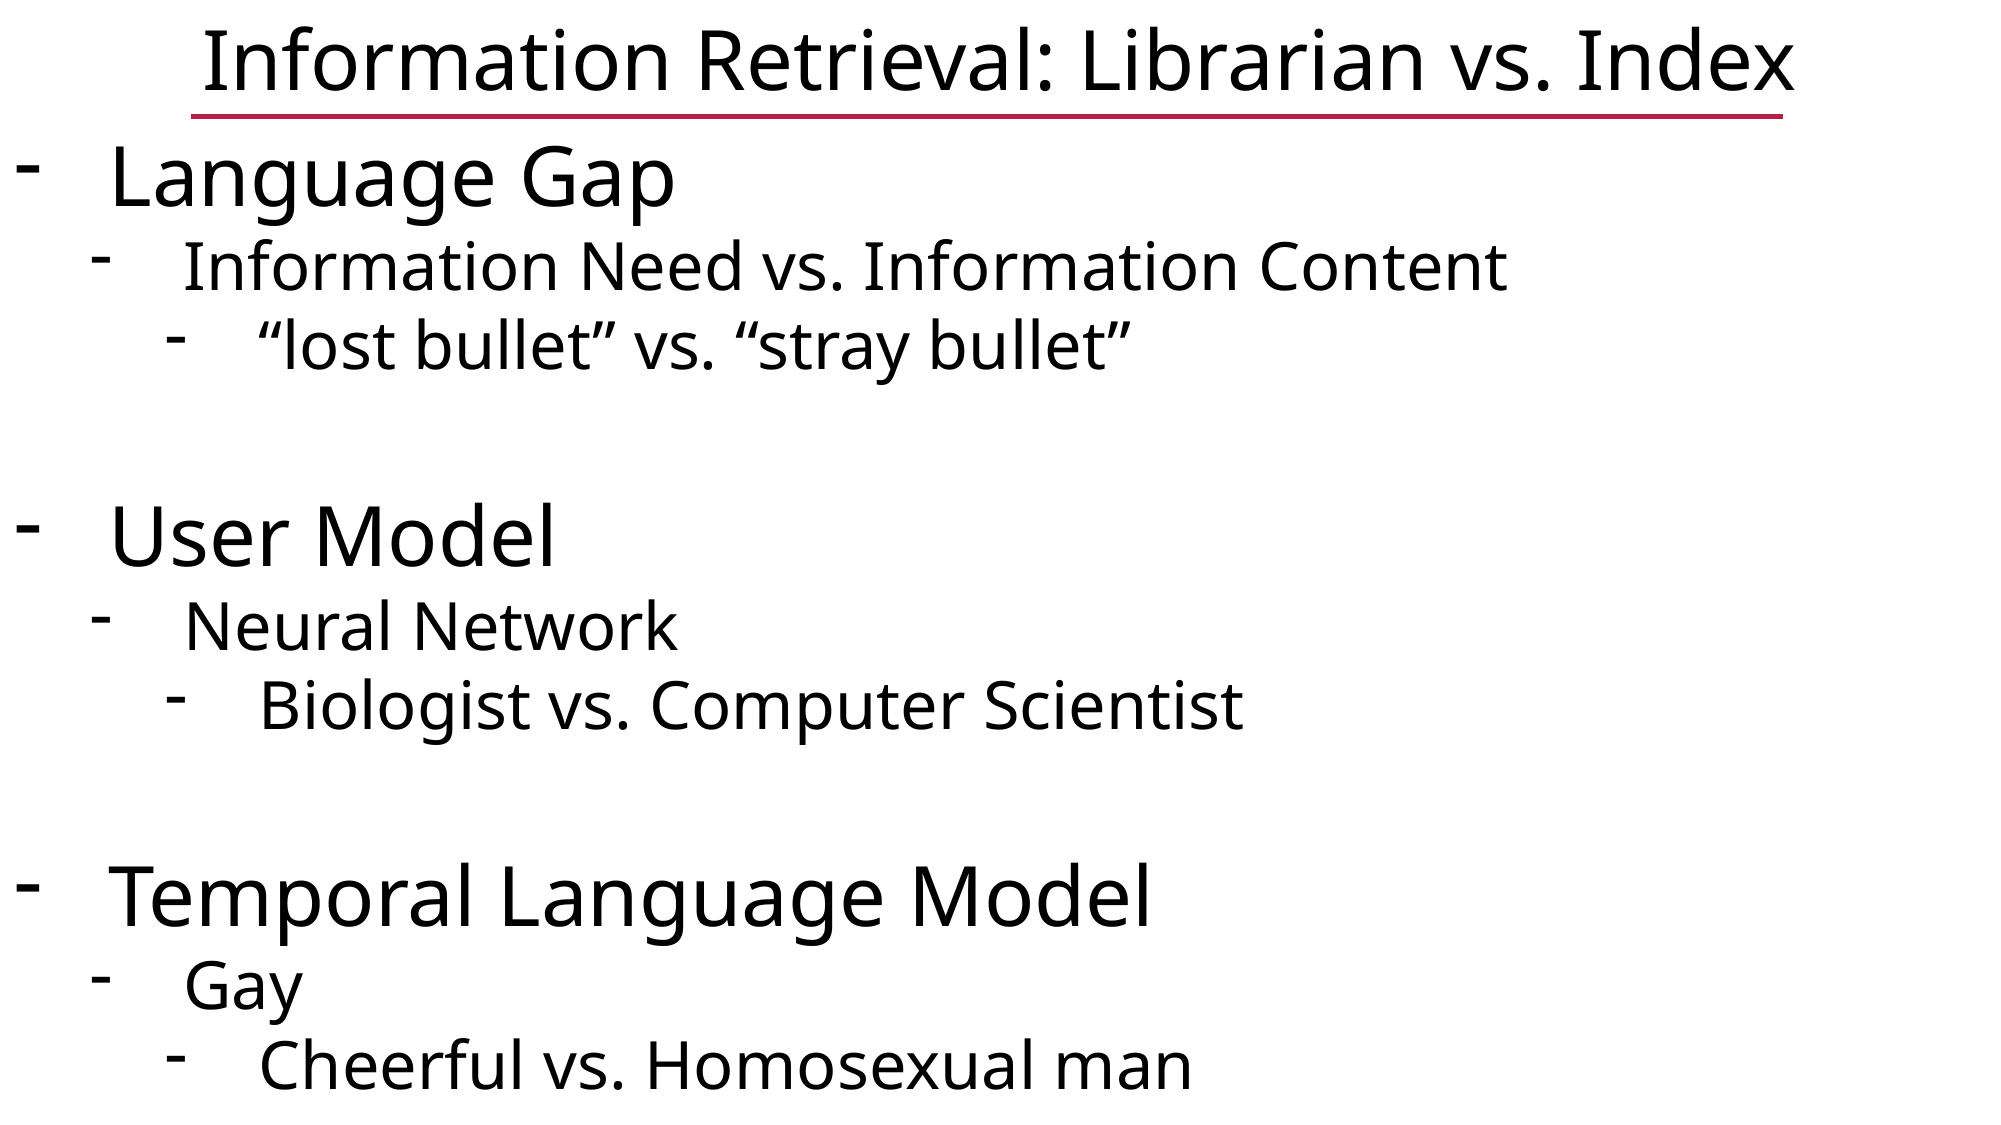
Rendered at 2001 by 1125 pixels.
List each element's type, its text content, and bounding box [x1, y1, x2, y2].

text_box Information Retrieval: Librarian vs. Index [0, 0, 2000, 115]
text_box Language Gap Information Need vs. Information Content “lost bullet” vs. “stray bullet” User Model Neural Network Biologist vs. Computer Scientist Temporal Language Model Gay Cheerful vs. Homosexual man [0, 116, 2000, 1125]
